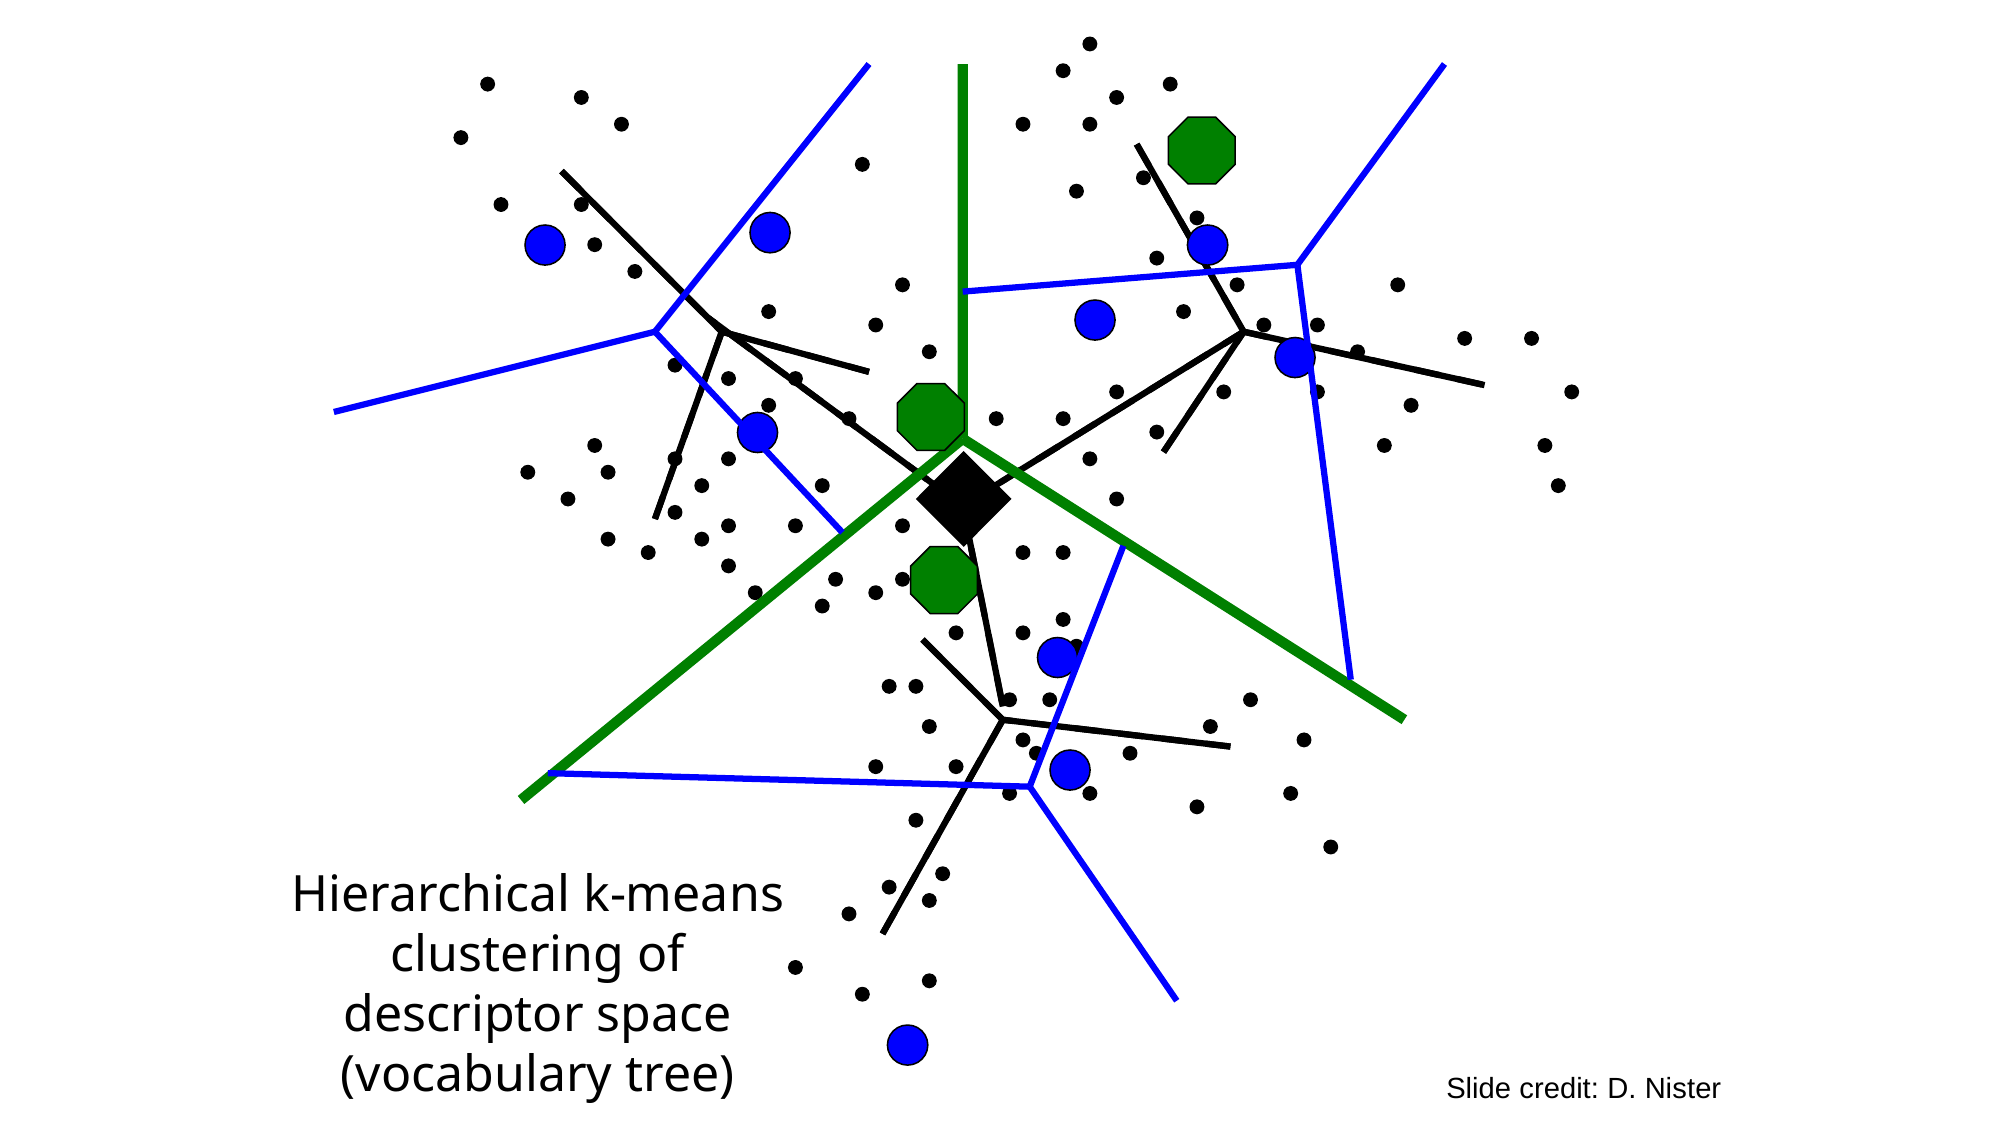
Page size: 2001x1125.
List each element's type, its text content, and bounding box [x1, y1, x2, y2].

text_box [453, 36, 1579, 1055]
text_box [962, 63, 1445, 680]
title Hierarchical k-means clustering of descriptor space (vocabulary tree) [273, 912, 448, 1051]
text_box Slide credit: D. Nister [1431, 1061, 1737, 1112]
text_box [520, 63, 961, 801]
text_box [333, 63, 870, 533]
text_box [1182, 689, 1405, 801]
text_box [547, 545, 1177, 1001]
